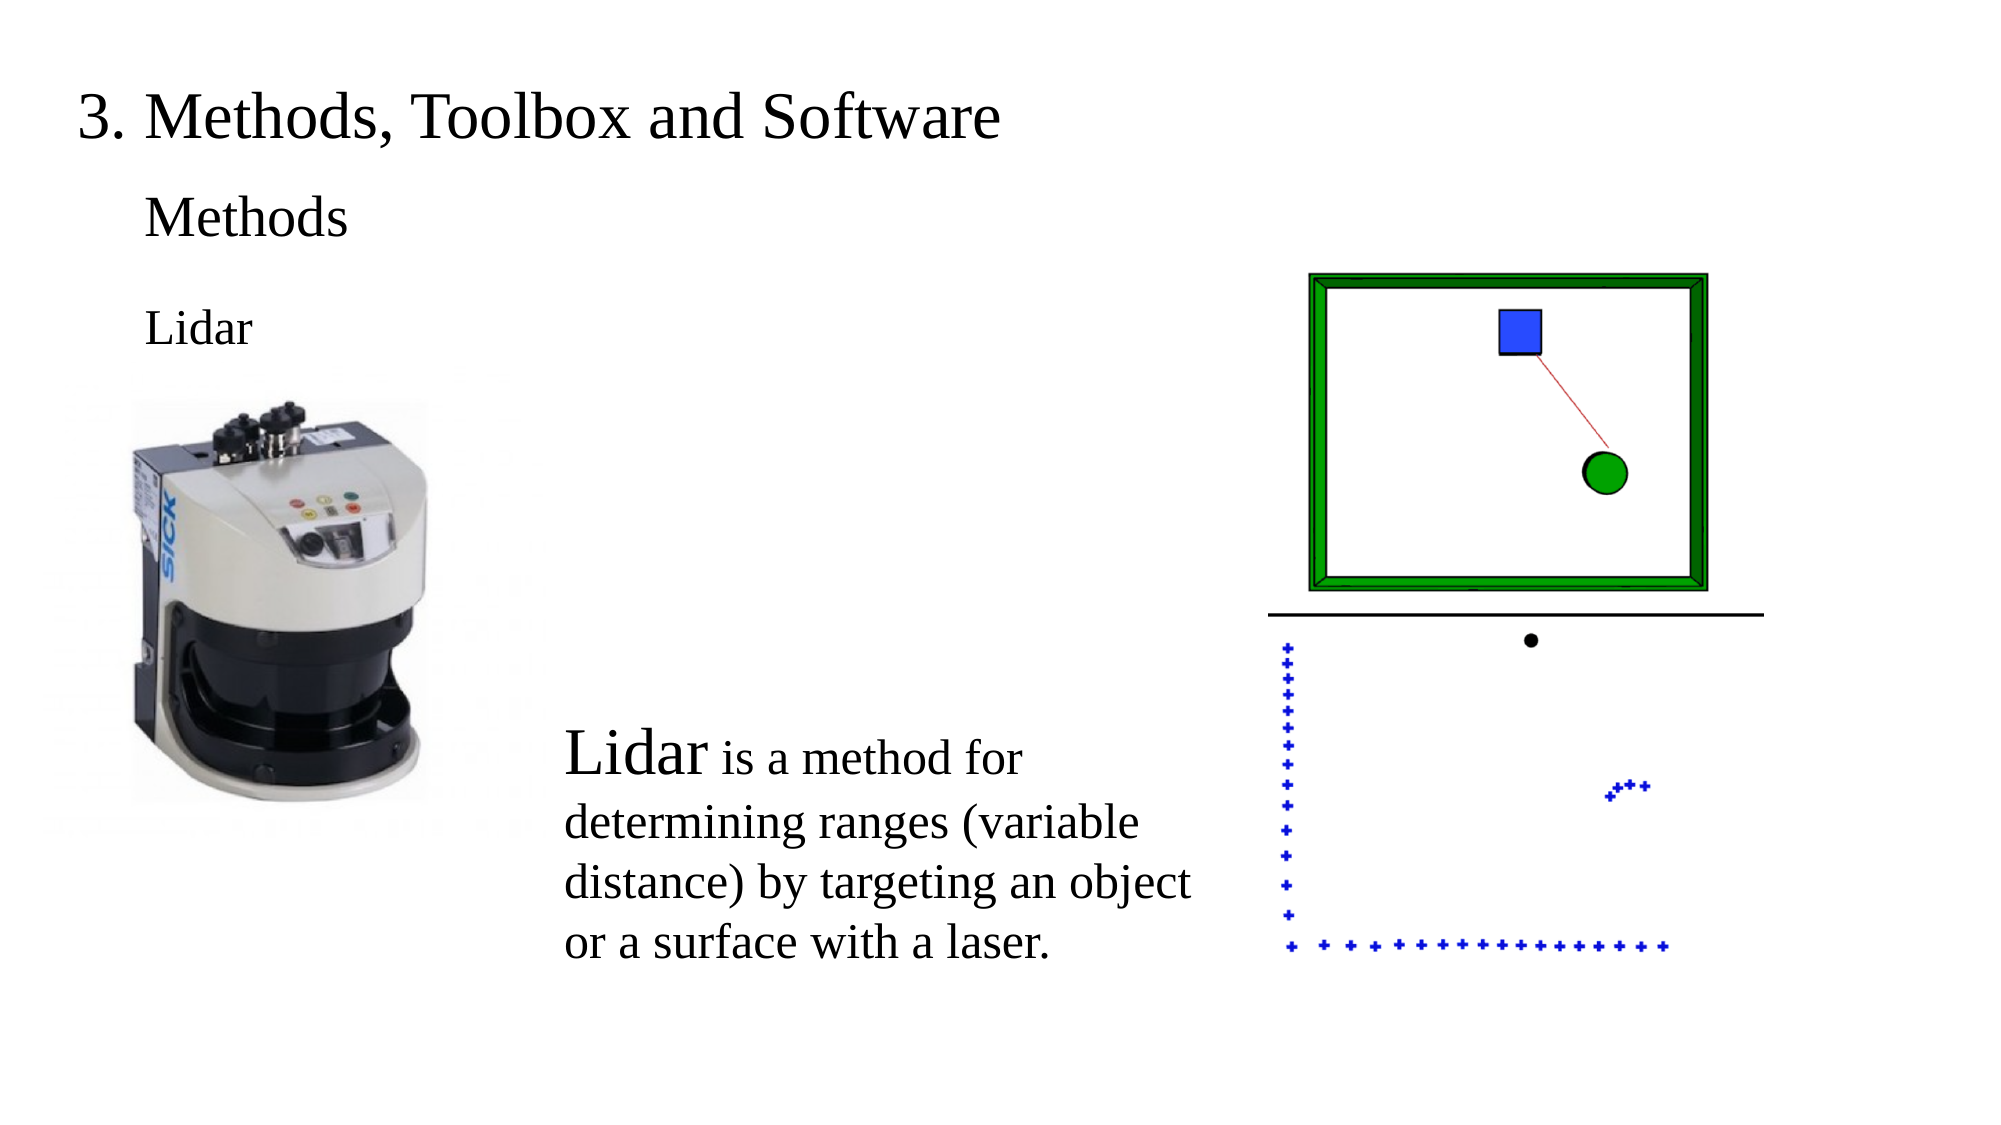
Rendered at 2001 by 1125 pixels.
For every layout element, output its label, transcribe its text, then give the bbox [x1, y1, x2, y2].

text_box Lidar is a method for determining ranges (variable distance) by targeting an object or a surface with a laser. [549, 700, 1250, 976]
text_box 3. Methods, Toolbox and Software [62, 64, 1279, 160]
text_box Methods [129, 170, 423, 256]
picture [1267, 256, 1764, 960]
picture [40, 362, 550, 838]
text_box Lidar [129, 287, 656, 363]
